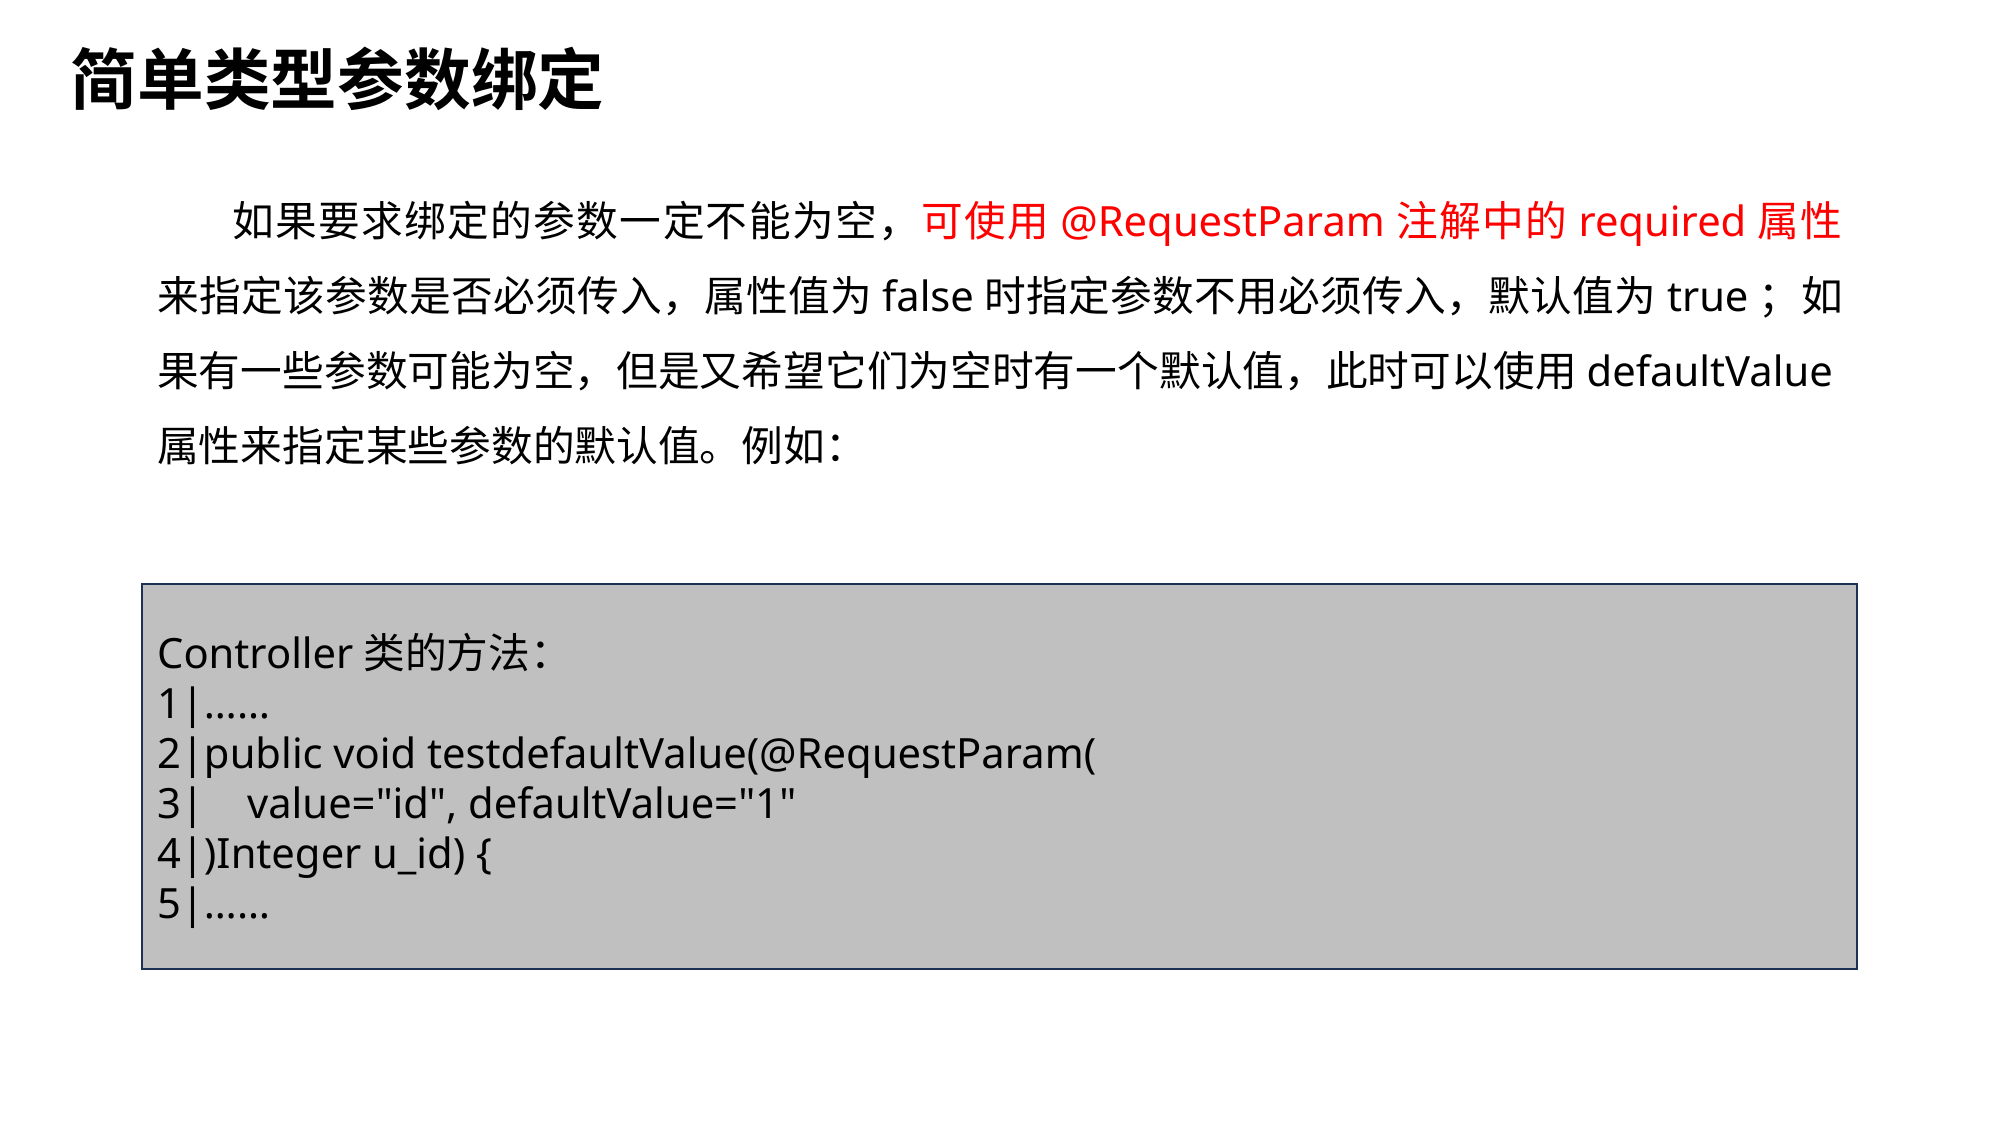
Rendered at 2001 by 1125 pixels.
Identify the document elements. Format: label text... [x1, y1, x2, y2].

text_box 如果要求绑定的参数一定不能为空，可使用@RequestParam注解中的required属性来指定该参数是否必须传入，属性值为false时指定参数不用必须传入，默认值为true；如果有一些参数可能为空，但是又希望它们为空时有一个默认值，此时可以使用defaultValue属性来指定某些参数的默认值。例如： [142, 162, 1858, 333]
text_box 简单类型参数绑定 [55, 24, 970, 142]
text_box Controller类的方法： 1|…… 2|public void testdefaultValue(@RequestParam( 3| value="id", defaultValue="1" 4|)Integer u_id) { 5|…… [141, 583, 1858, 970]
